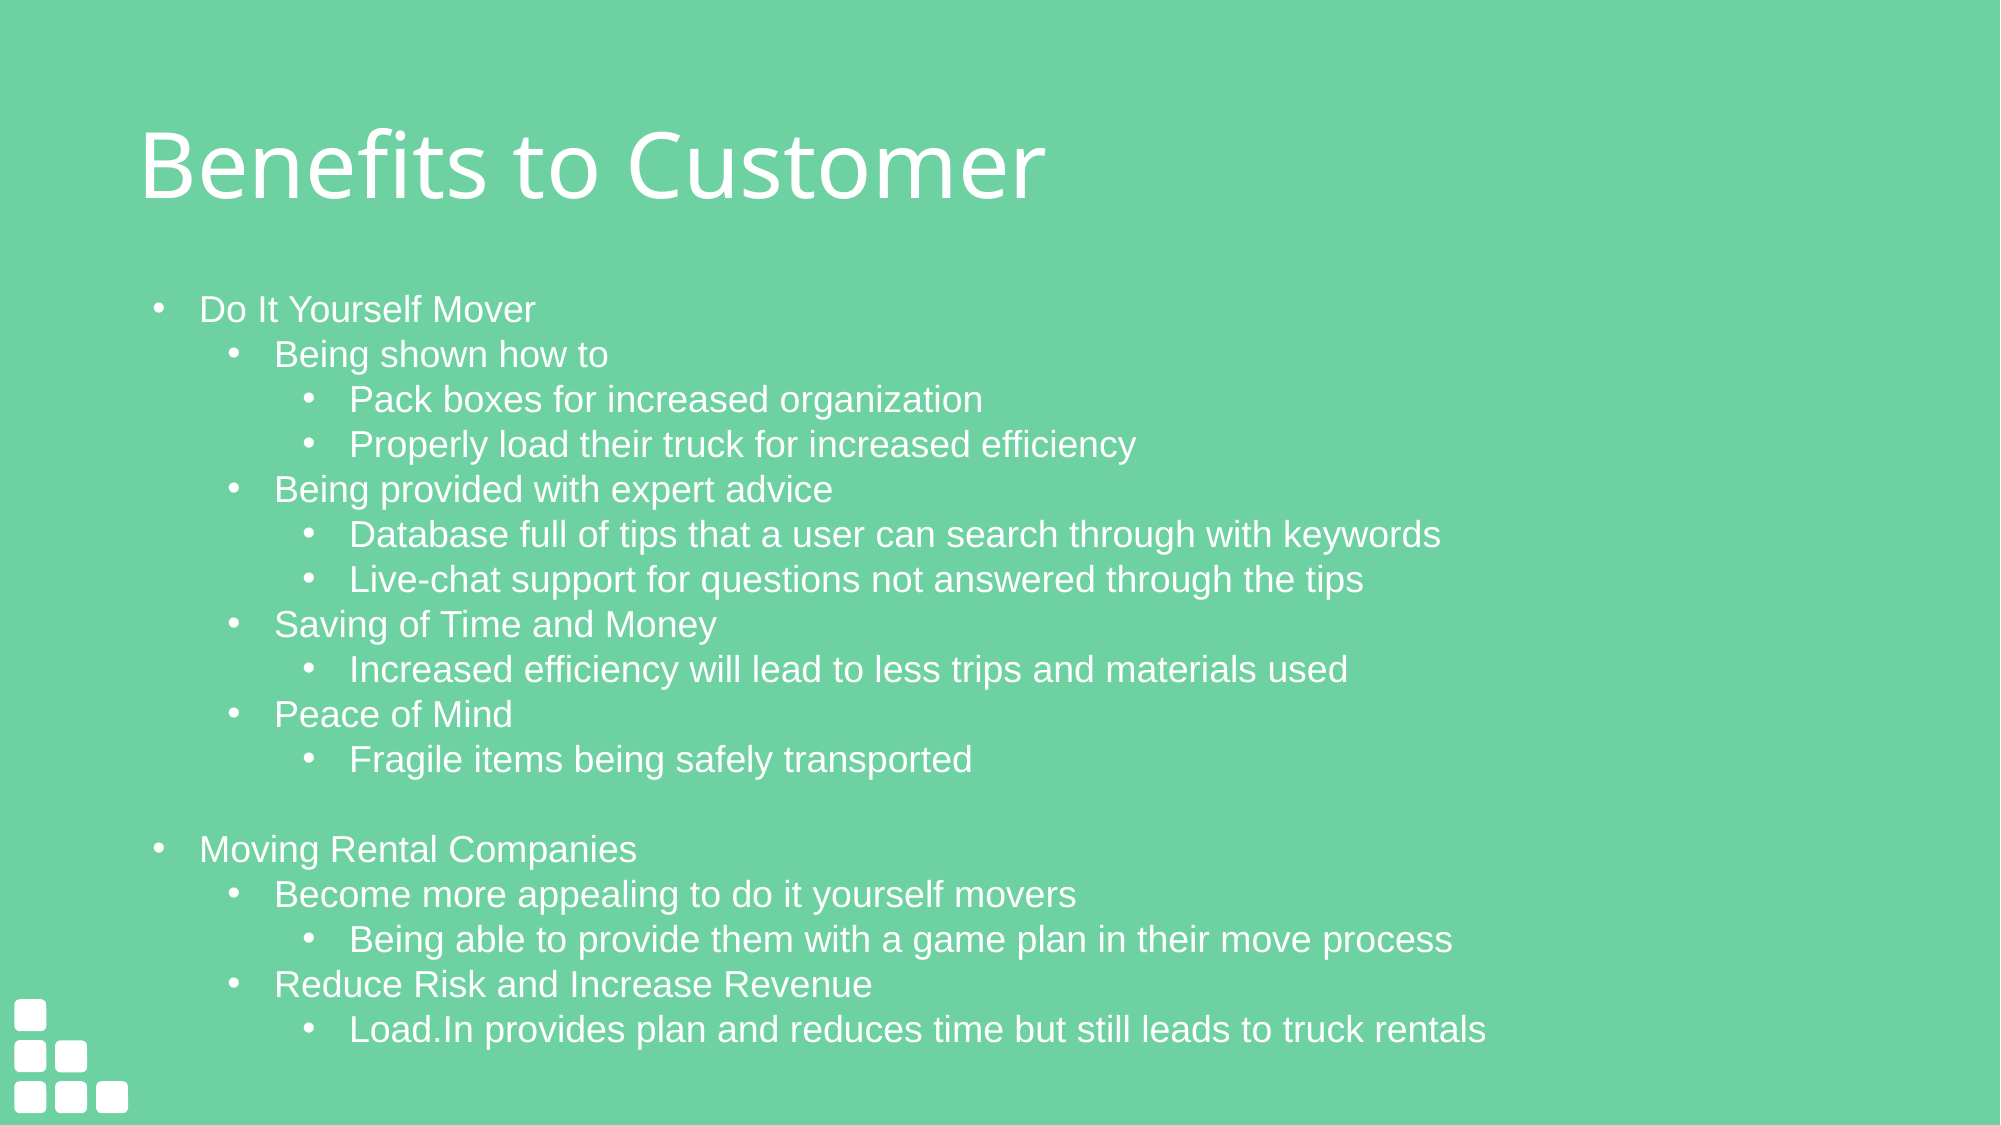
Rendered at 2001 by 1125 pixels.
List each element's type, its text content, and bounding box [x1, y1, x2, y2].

title Benefits to Customer [137, 59, 1863, 278]
text_box Do It Yourself Mover Being shown how to Pack boxes for increased organization Properly load their truck for increased efficiency Being provided with expert advice Database full of tips that a user can search through with keywords Live-chat support for questions not answered through the tips Saving of Time and Money Increased efficiency will lead to less trips and materials used Peace of Mind Fragile items being safely transported Moving Rental Companies Become more appealing to do it yourself movers Being able to provide them with a game plan in their move process Reduce Risk and Increase Revenue Load.In provides plan and reduces time but still leads to truck rentals [137, 277, 1821, 1057]
